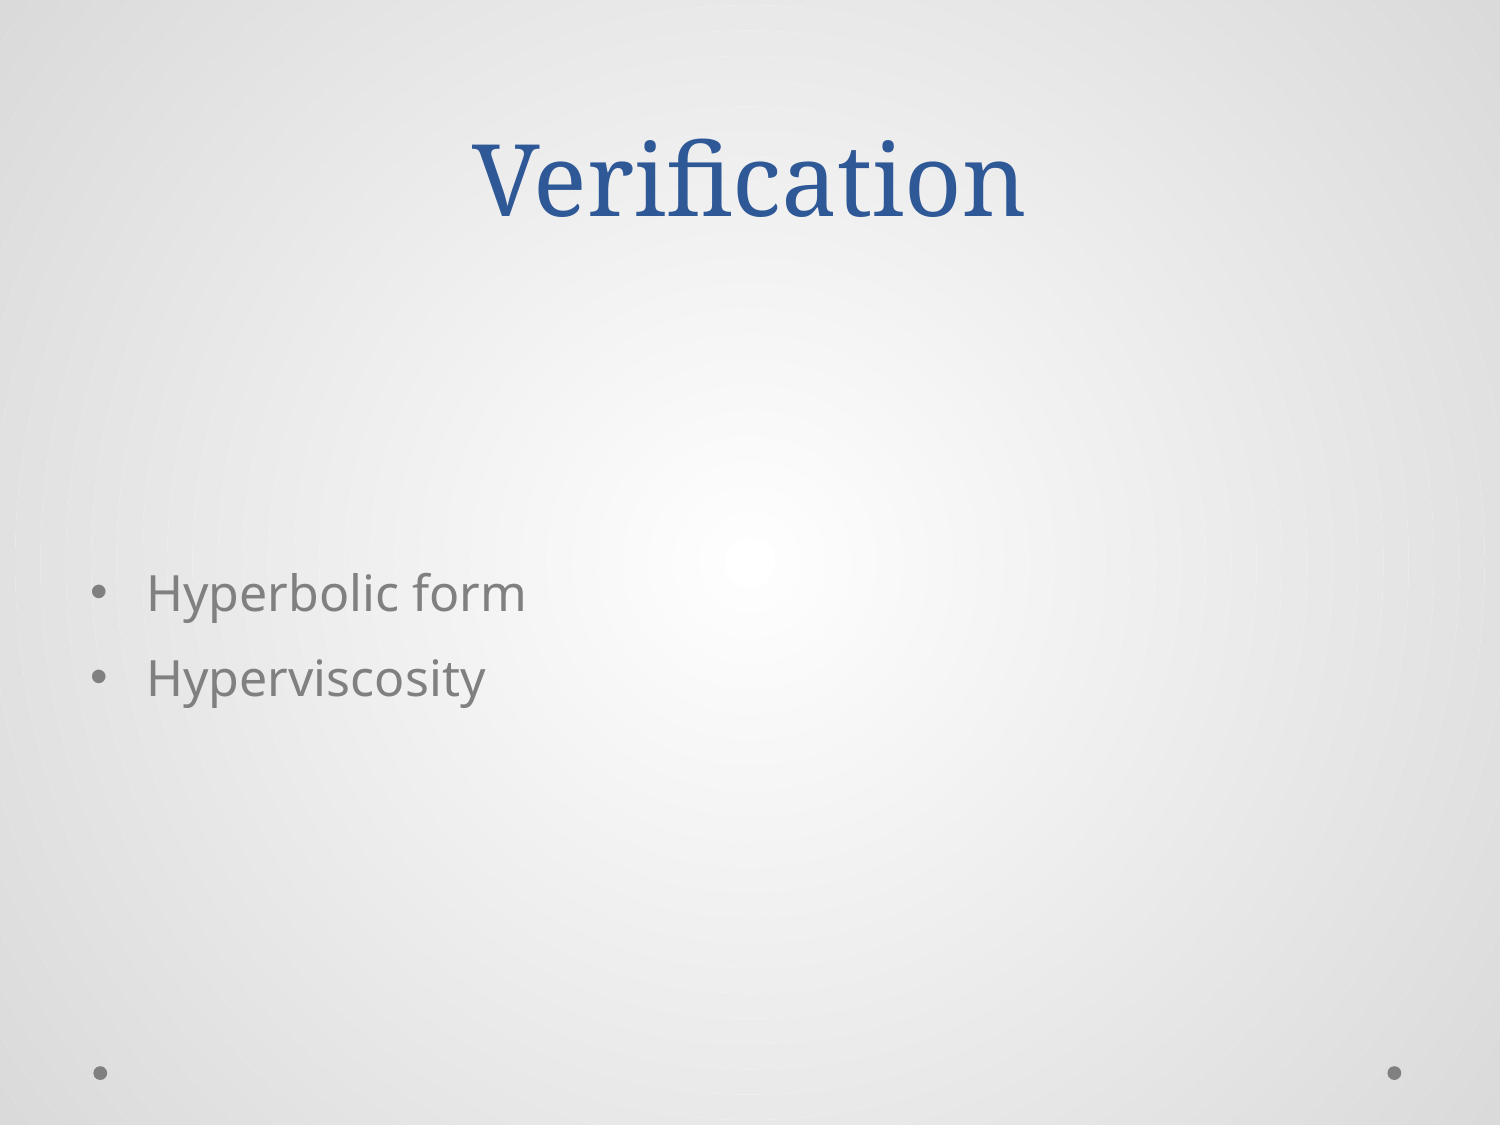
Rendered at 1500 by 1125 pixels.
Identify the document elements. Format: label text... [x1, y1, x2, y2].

list Hyperbolic form Hyperviscosity [75, 262, 1425, 1005]
title Verification [75, 0, 1425, 245]
